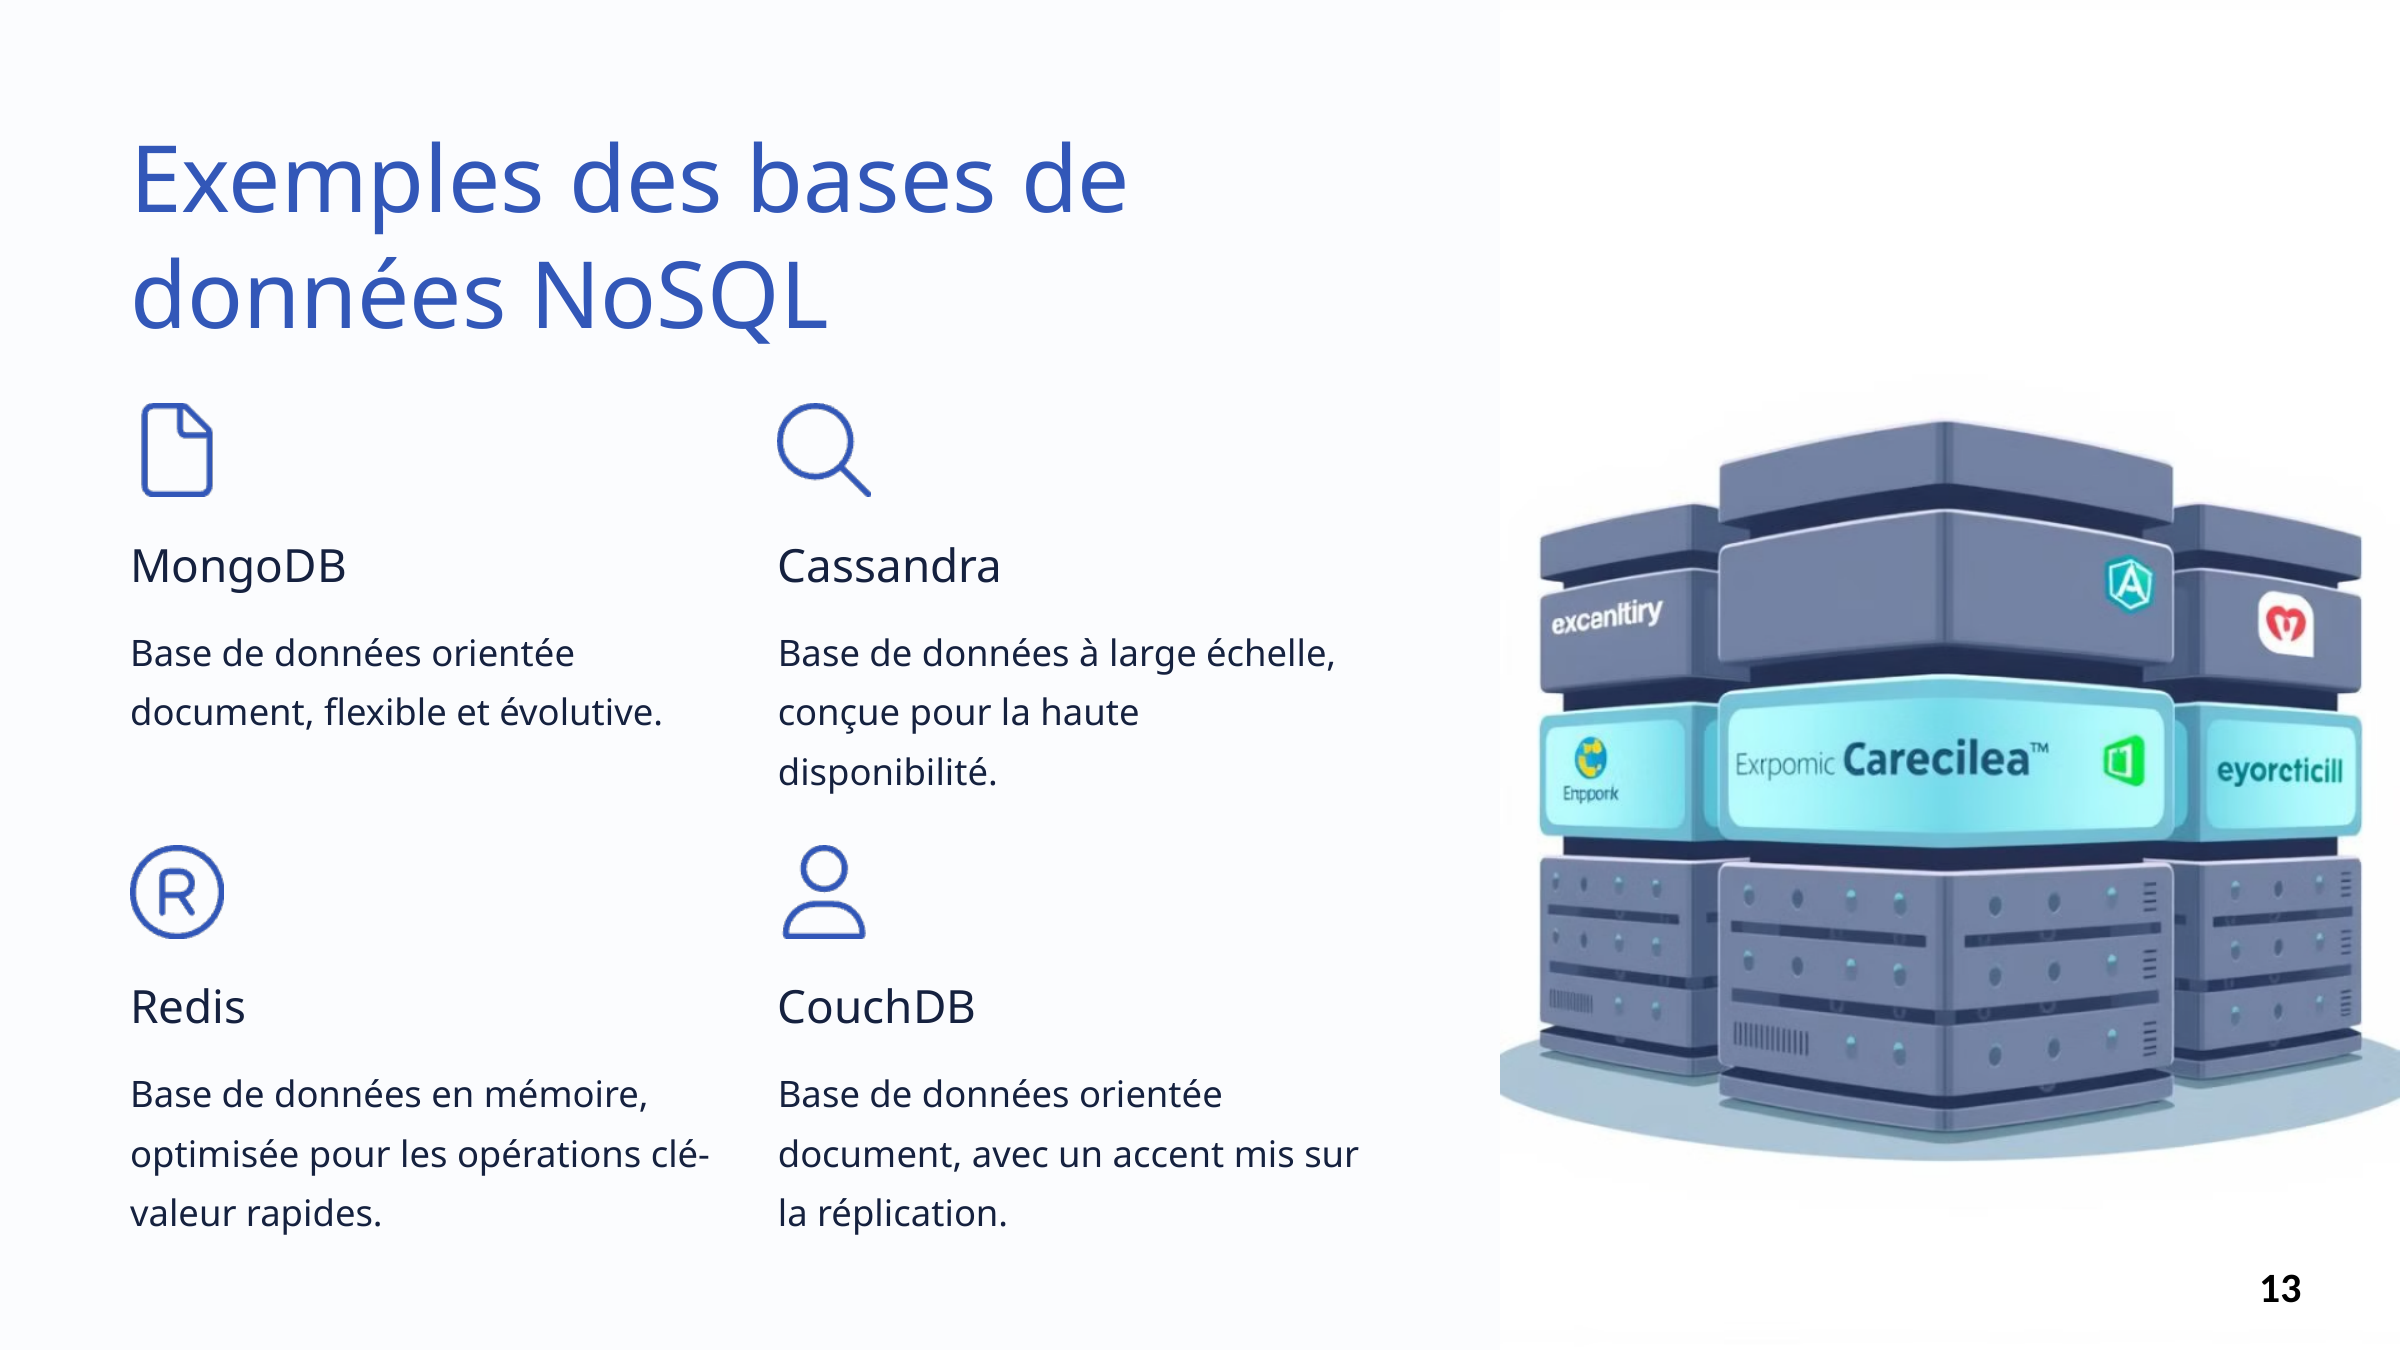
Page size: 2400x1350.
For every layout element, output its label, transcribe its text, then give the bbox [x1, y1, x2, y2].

picture [130, 845, 224, 939]
text_box Redis [130, 975, 596, 1034]
text_box CouchDB [777, 975, 1243, 1034]
picture [777, 845, 871, 939]
text_box MongoDB [130, 534, 596, 593]
text_box Base de données à large échelle, conçue pour la haute disponibilité. [777, 614, 1370, 734]
text_box Base de données orientée document, flexible et évolutive. [130, 614, 722, 734]
picture [777, 403, 871, 497]
text_box Base de données en mémoire, optimisée pour les opérations clé-valeur rapides. [130, 1055, 722, 1235]
picture [130, 403, 224, 497]
picture [1499, 0, 2400, 1350]
text_box Base de données orientée document, avec un accent mis sur la réplication. [777, 1055, 1370, 1235]
text_box Exemples des bases de données NoSQL [130, 115, 1370, 348]
text_box Cassandra [777, 534, 1243, 593]
